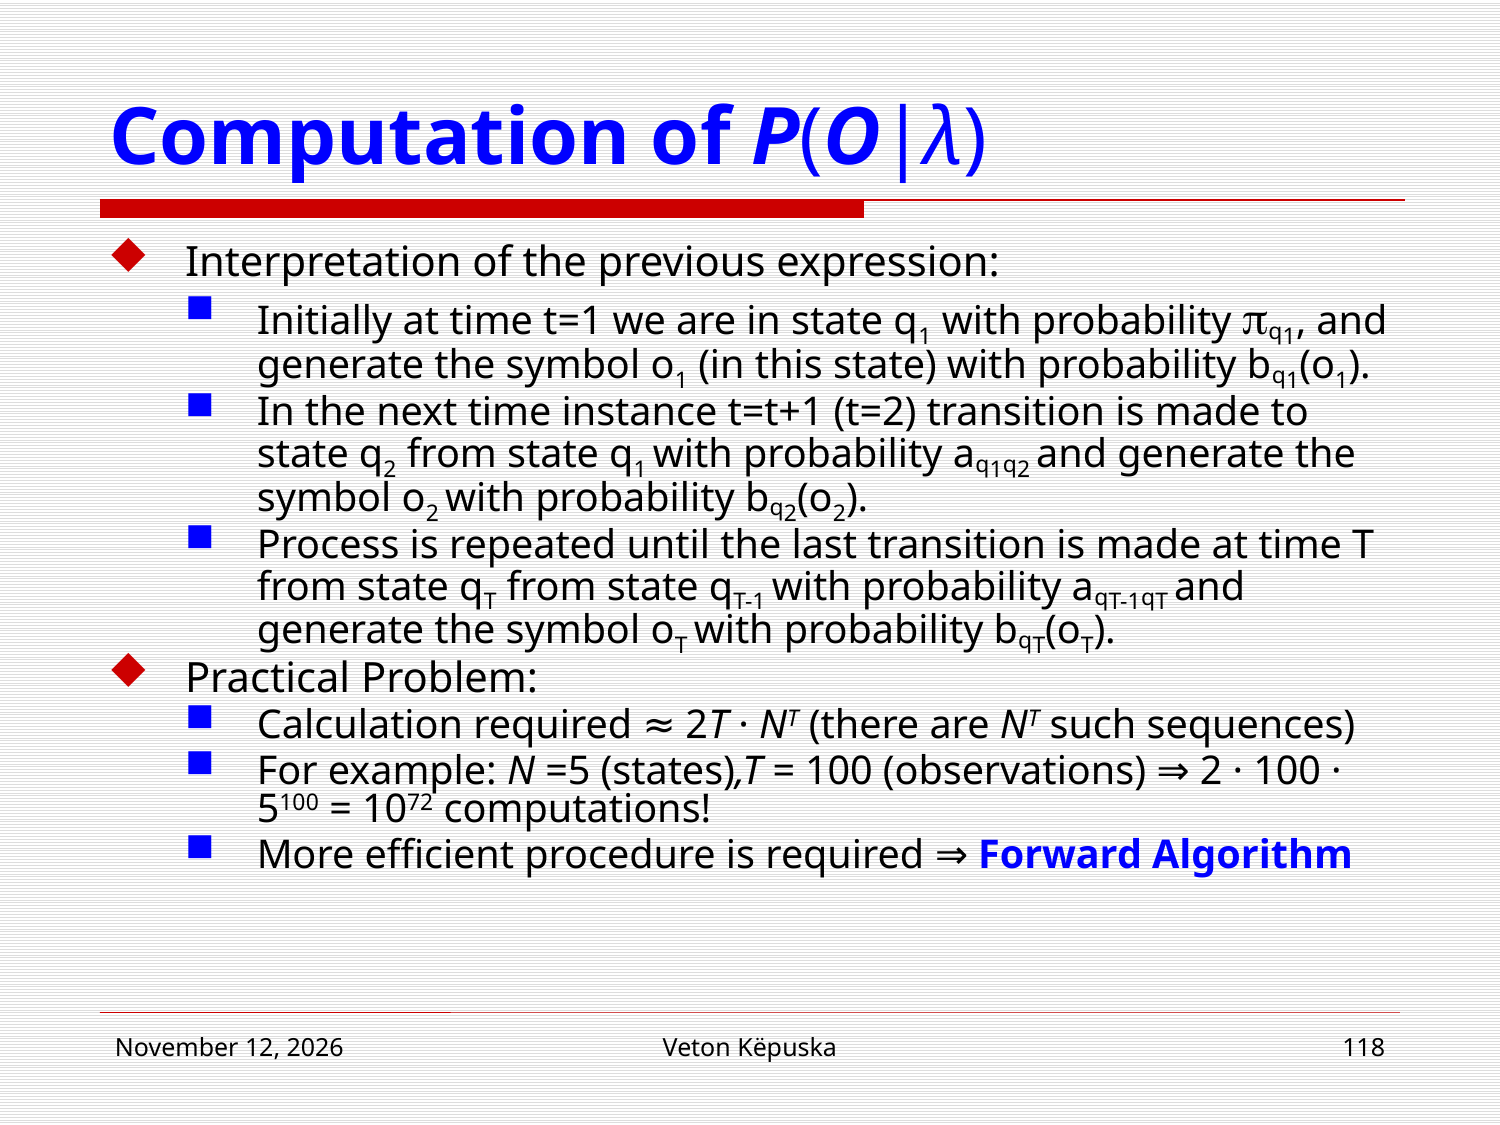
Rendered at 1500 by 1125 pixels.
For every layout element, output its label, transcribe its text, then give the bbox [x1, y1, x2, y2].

footer Veton Këpuska [512, 1024, 988, 1103]
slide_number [99, 1024, 426, 1103]
slide_number 118 [1074, 1024, 1401, 1103]
list Interpretation of the previous expression: Initially at time t=1 we are in state q1 with probability q1, and generate the symbol o1 (in this state) with probability bq1(o1). In the next time instance t=t+1 (t=2) transition is made to state q2 from state q1 with probability aq1q2 and generate the symbol o2 with probability bq2(o2). Process is repeated until the last transition is made at time T from state qT from state qT-1 with probability aqT-1qT and generate the symbol oT with probability bqT(oT). Practical Problem: Calculation required ≈ 2T · NT (there are NT such sequences) For example: N =5 (states),T = 100 (observations) ⇒ 2 · 100 · 5100 = 1072 computations! More efficient procedure is required ⇒ Forward Algorithm [92, 237, 1406, 988]
title Computation of P(O|λ) [93, 49, 1407, 188]
